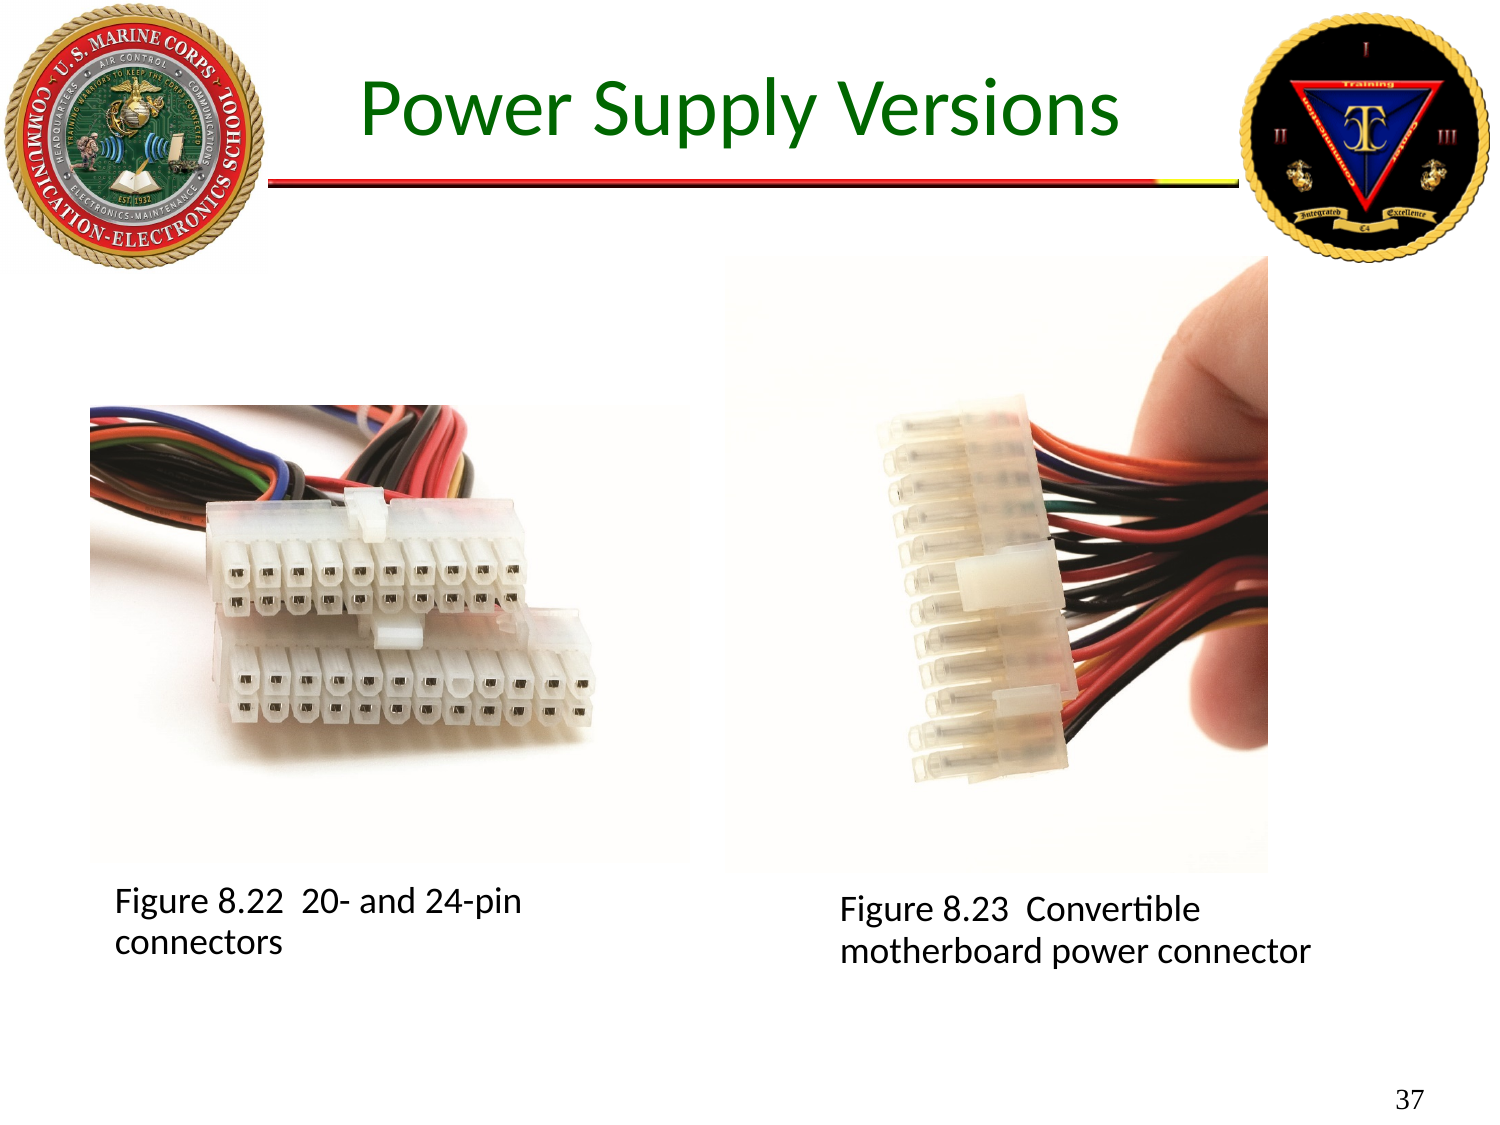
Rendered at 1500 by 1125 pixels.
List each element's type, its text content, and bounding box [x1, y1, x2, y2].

text_box Figure 8.22 20- and 24-pin connectors [99, 872, 680, 971]
text_box Figure 8.23 Convertible motherboard power connector [825, 880, 1388, 979]
picture [89, 405, 691, 863]
picture [724, 12, 1490, 873]
title Power Supply Versions [75, 45, 1425, 233]
picture [0, 0, 268, 274]
